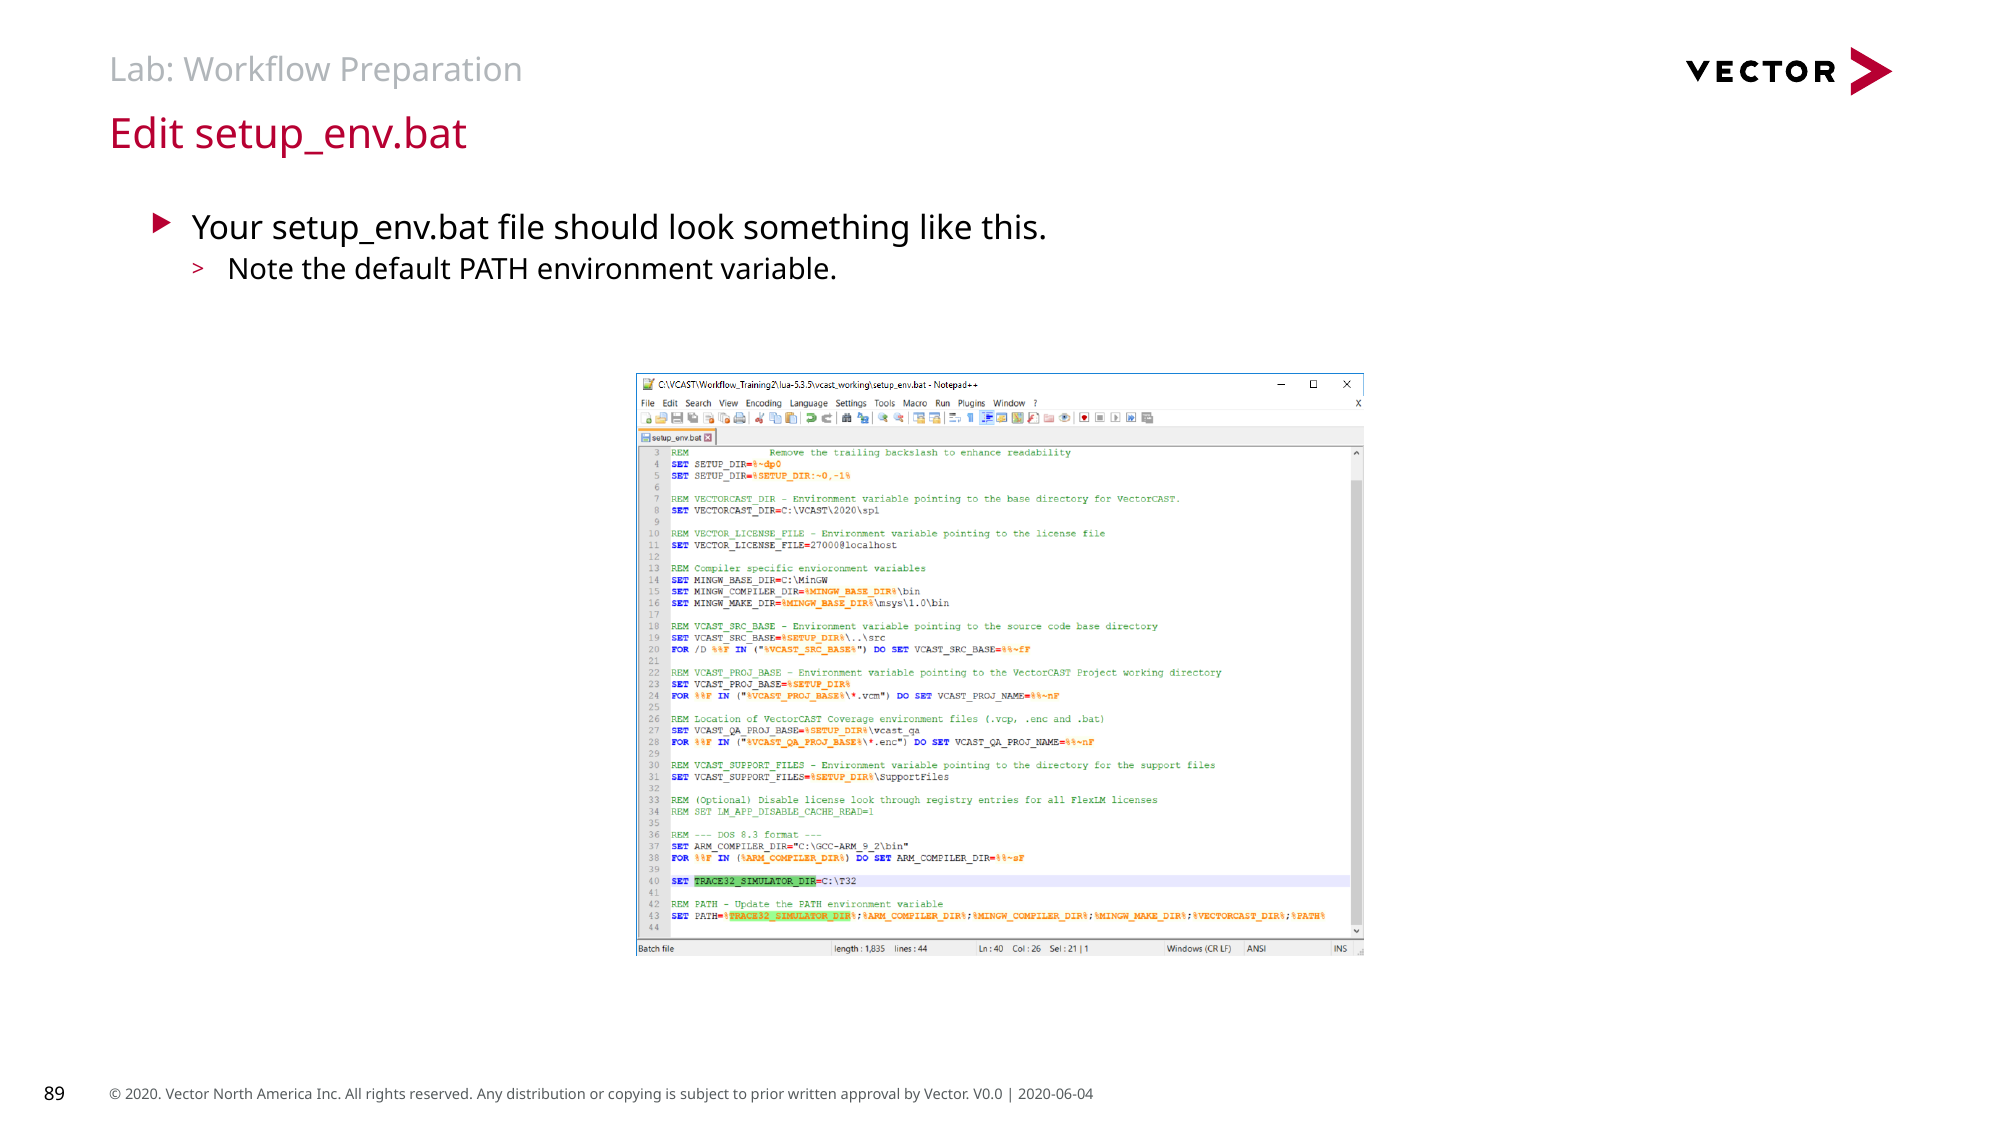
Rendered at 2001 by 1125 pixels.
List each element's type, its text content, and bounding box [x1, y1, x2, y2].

picture [636, 373, 1364, 956]
list Edit setup_env.bat [109, 103, 1577, 157]
title Lab: Workflow Preparation [109, 41, 1577, 89]
list Your setup_env.bat file should look something like this. Note the default PATH environment variable. [109, 206, 1893, 1063]
